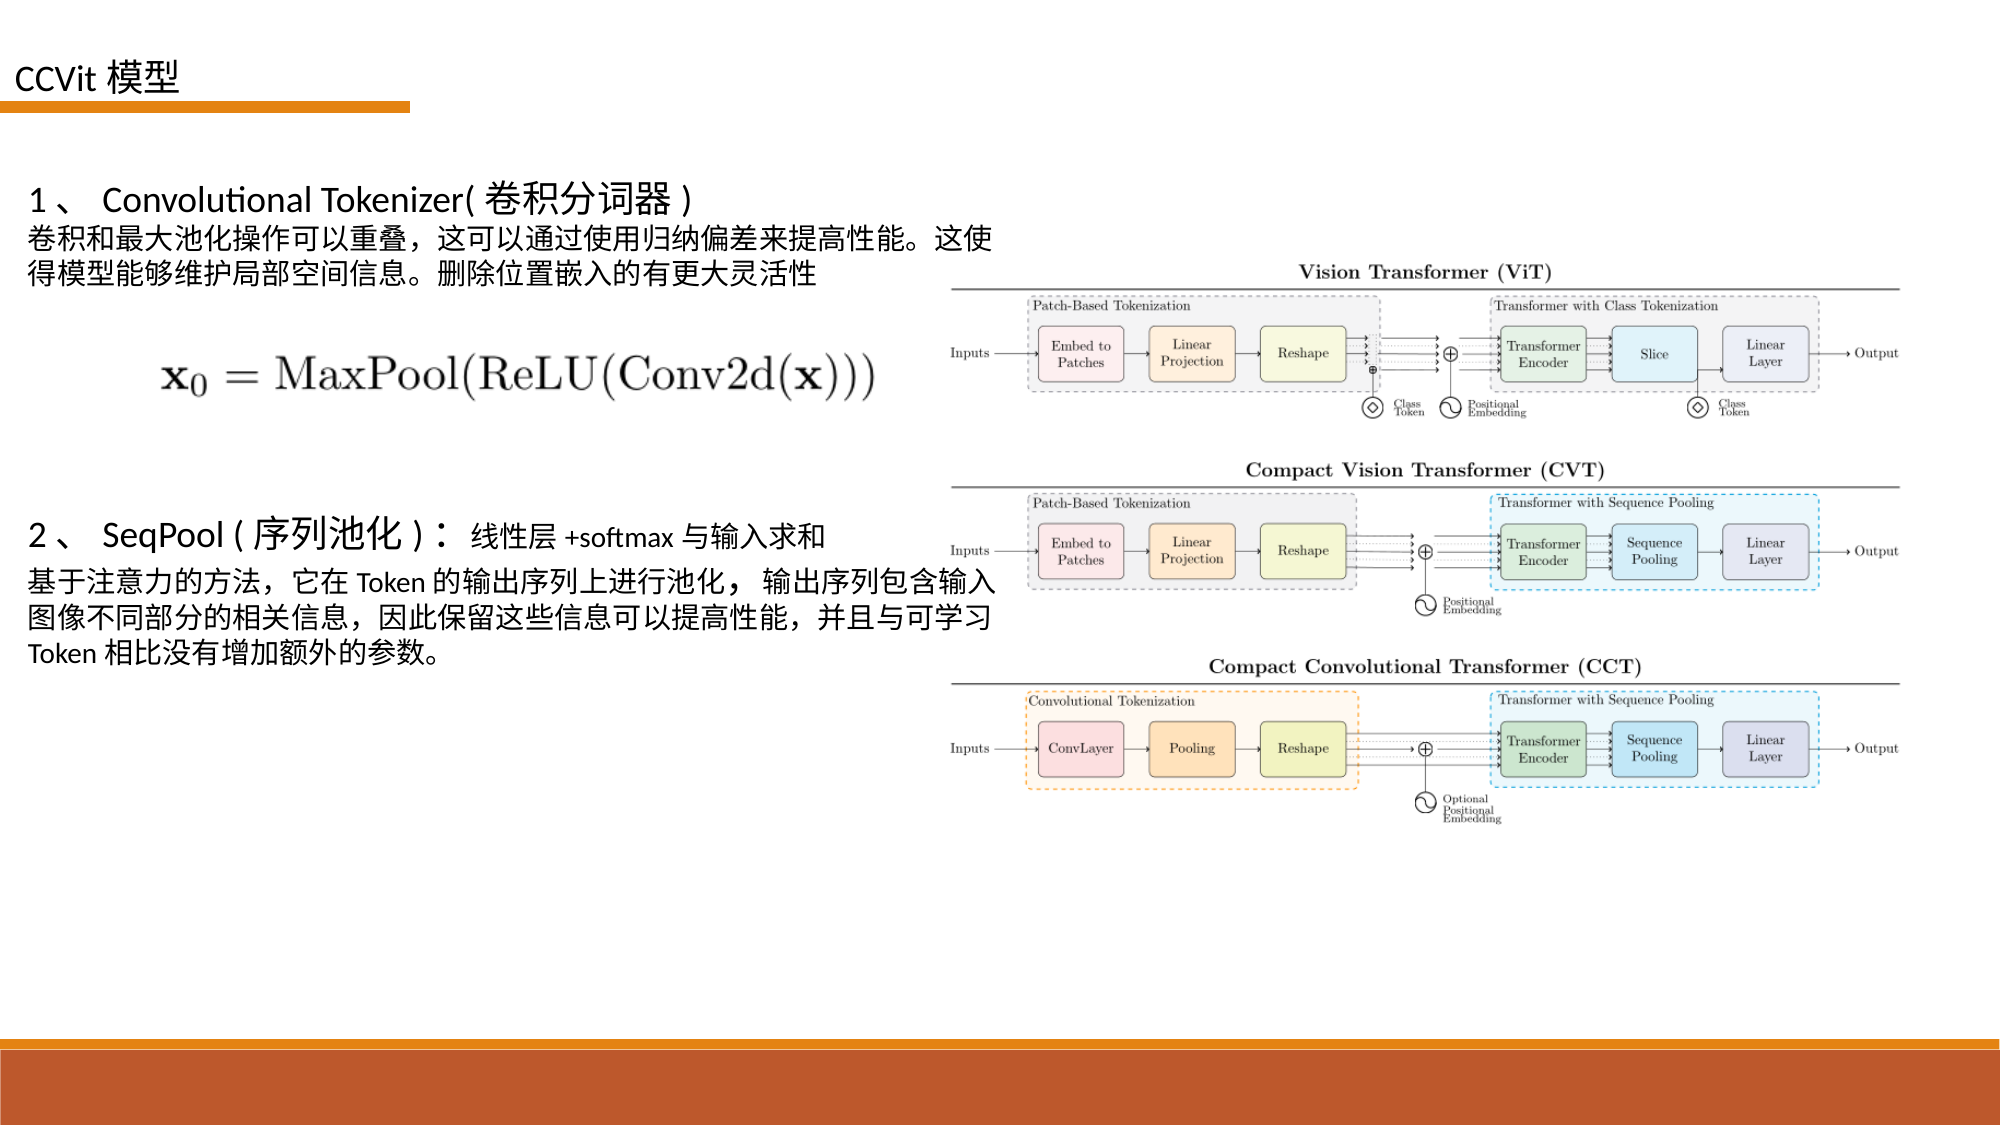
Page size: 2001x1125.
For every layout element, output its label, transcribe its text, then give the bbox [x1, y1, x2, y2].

picture [127, 211, 1966, 836]
text_box CCVit模型 [0, 46, 411, 106]
text_box 1、Convolutional Tokenizer(卷积分词器) 卷积和最大池化操作可以重叠，这可以通过使用归纳偏差来提高性能。这使得模型能够维护局部空间信息。删除位置嵌入的有更大灵活性 [13, 167, 1017, 298]
text_box 2、SeqPool (序列池化)：线性层+softmax与输入求和 基于注意力的方法，它在Token的输出序列上进行池化，输出序列包含输入图像不同部分的相关信息，因此保留这些信息可以提高性能，并且与可学习Token相比没有增加额外的参数。 [13, 502, 881, 677]
